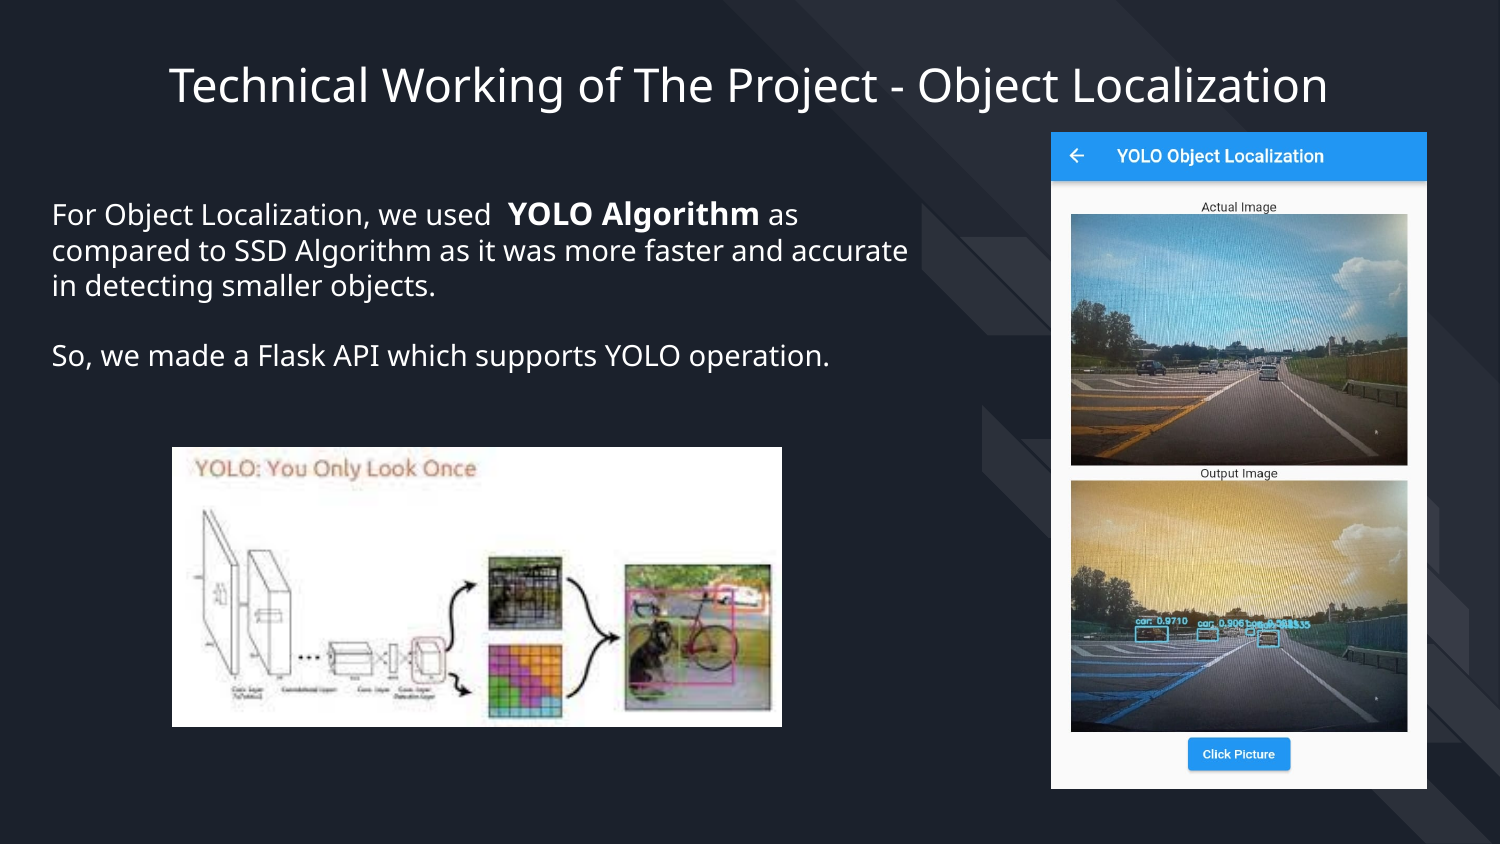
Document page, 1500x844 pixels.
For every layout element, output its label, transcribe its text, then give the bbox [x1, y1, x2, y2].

picture [1050, 132, 1427, 789]
title Technical Working of The Project - Object Localization [29, 23, 1470, 145]
list For Object Localization, we used YOLO Algorithm as compared to SSD Algorithm as it was more faster and accurate in detecting smaller objects. So, we made a Flask API which supports YOLO operation. [36, 144, 958, 691]
picture [172, 446, 782, 727]
